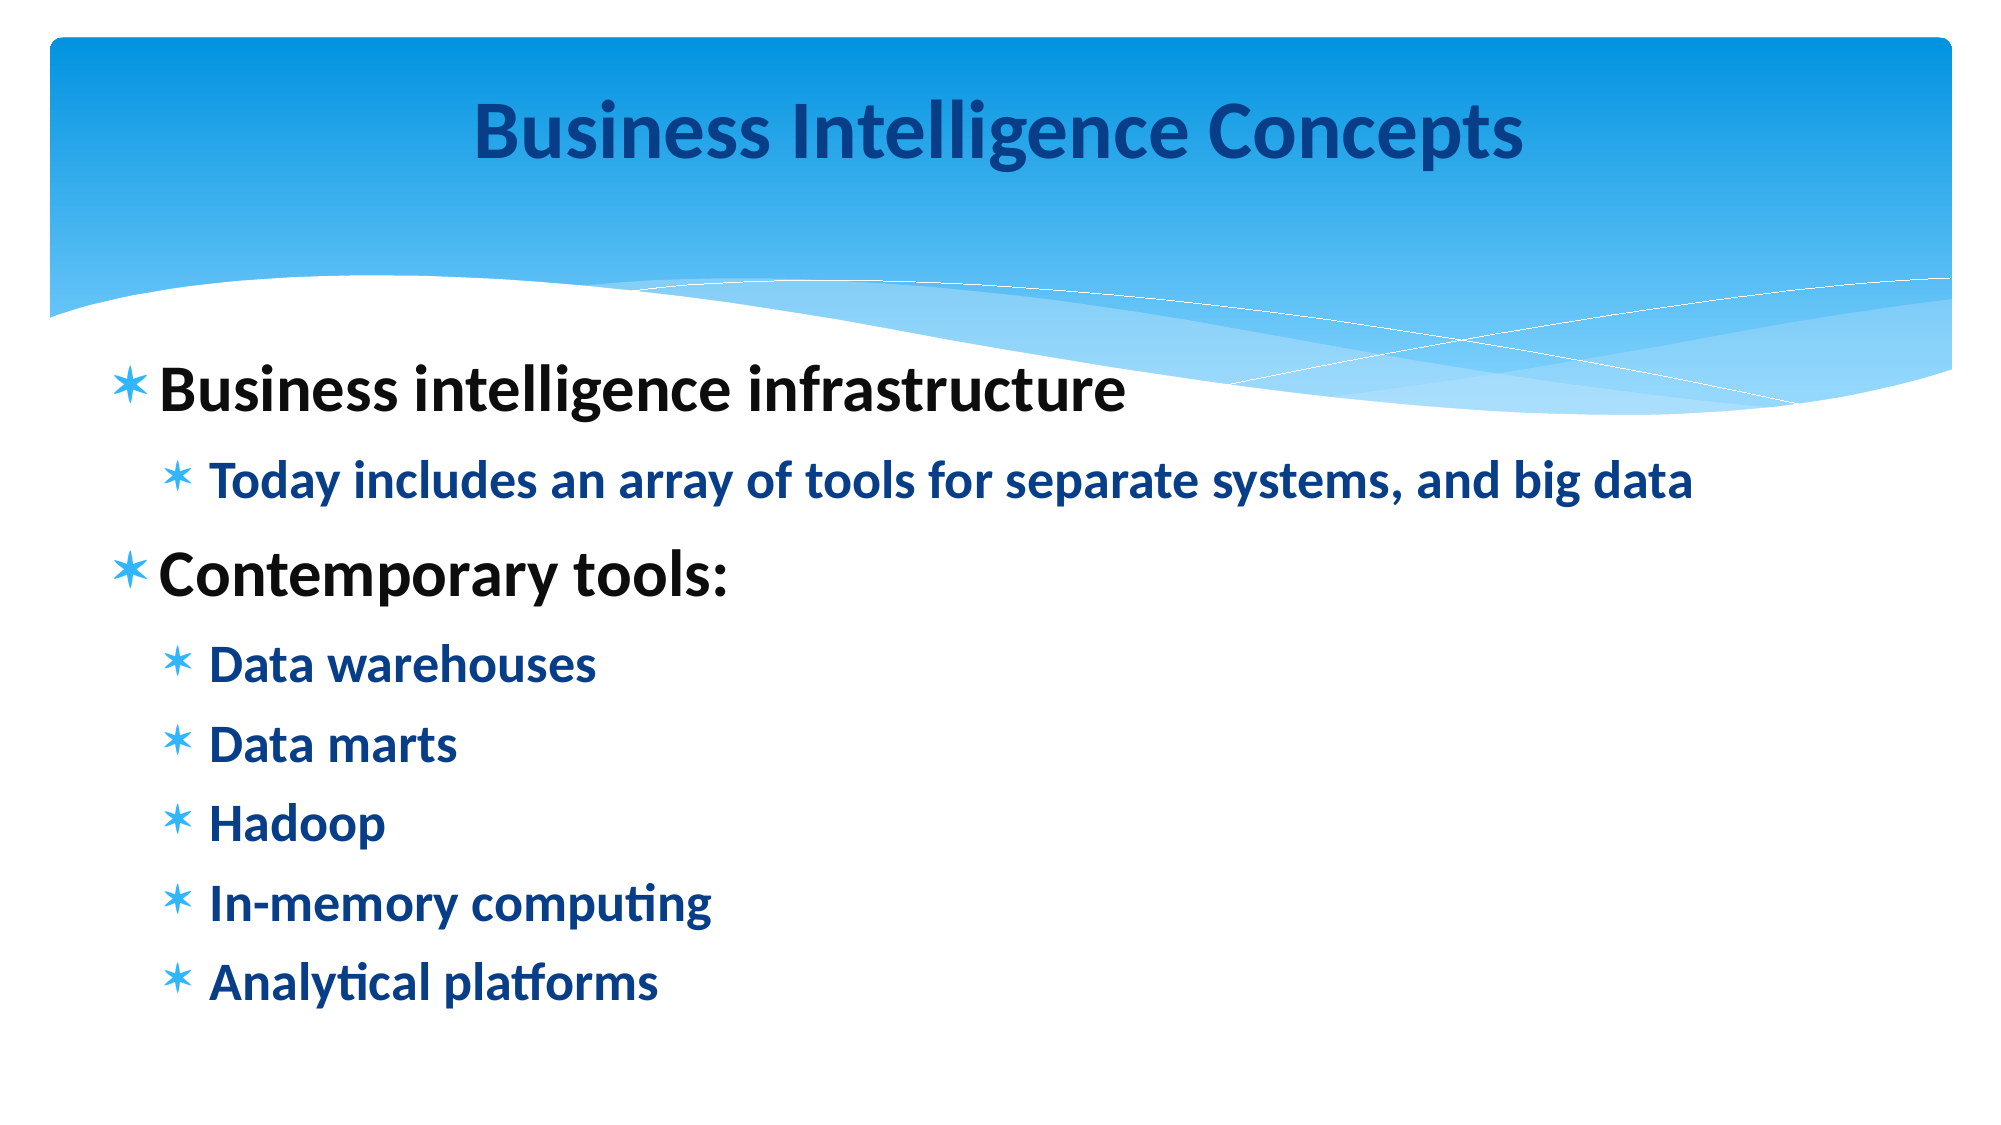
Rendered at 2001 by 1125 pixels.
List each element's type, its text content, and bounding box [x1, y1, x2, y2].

list Business Intelligence Concepts [0, 67, 2000, 225]
list Business intelligence infrastructure Today includes an array of tools for separate systems, and big data Contemporary tools: Data warehouses Data marts Hadoop In-memory computing Analytical platforms [99, 346, 1900, 1085]
